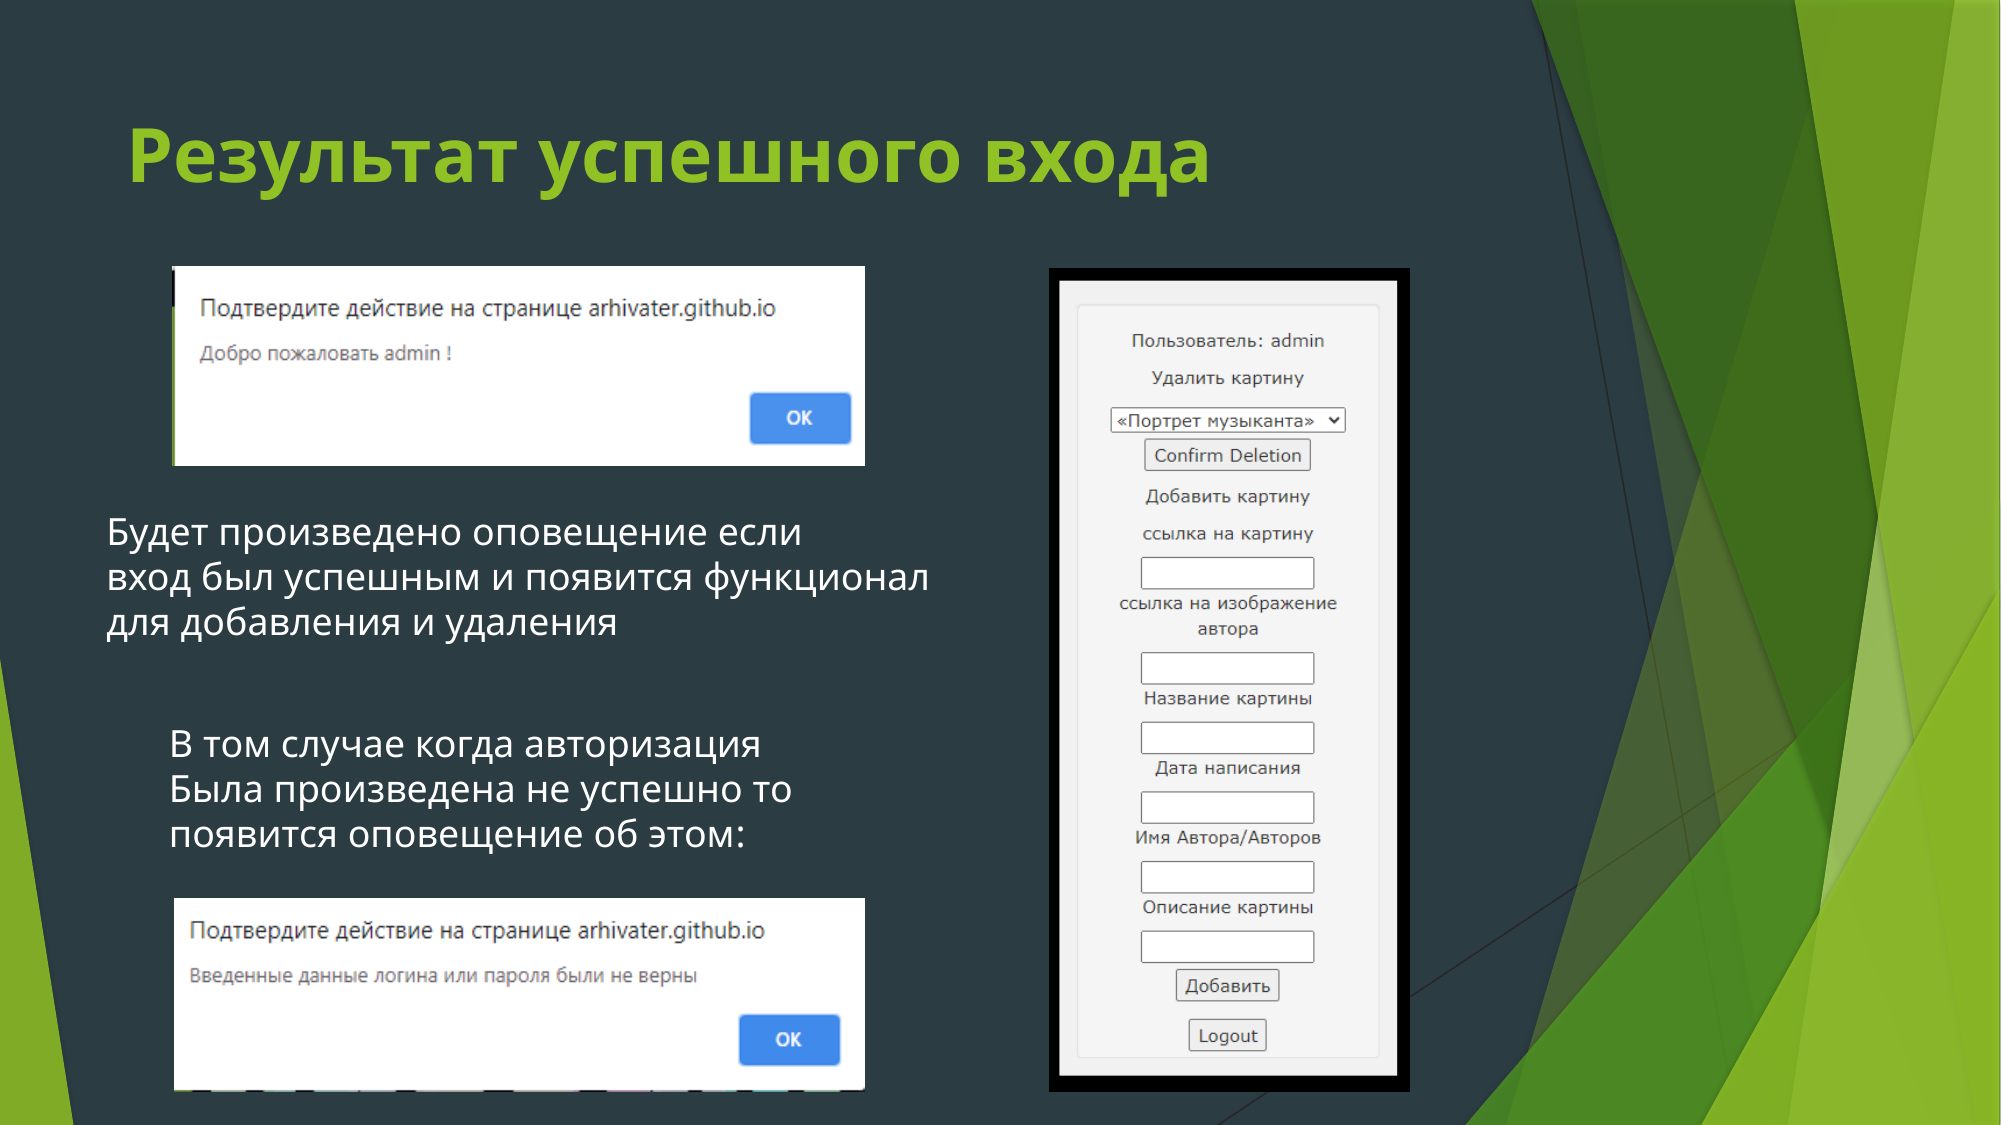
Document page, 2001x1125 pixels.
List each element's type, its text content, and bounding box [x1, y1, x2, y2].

text_box В том случае когда авторизация Была произведена не успешно то появится оповещение об этом: [154, 712, 809, 863]
picture [173, 897, 866, 1093]
title Результат успешного входа [111, 99, 1522, 317]
text_box Будет произведено оповещение если вход был успешным и появится функционал для добавления и удаления [91, 500, 946, 651]
picture [172, 266, 866, 467]
picture [1048, 267, 1410, 1093]
